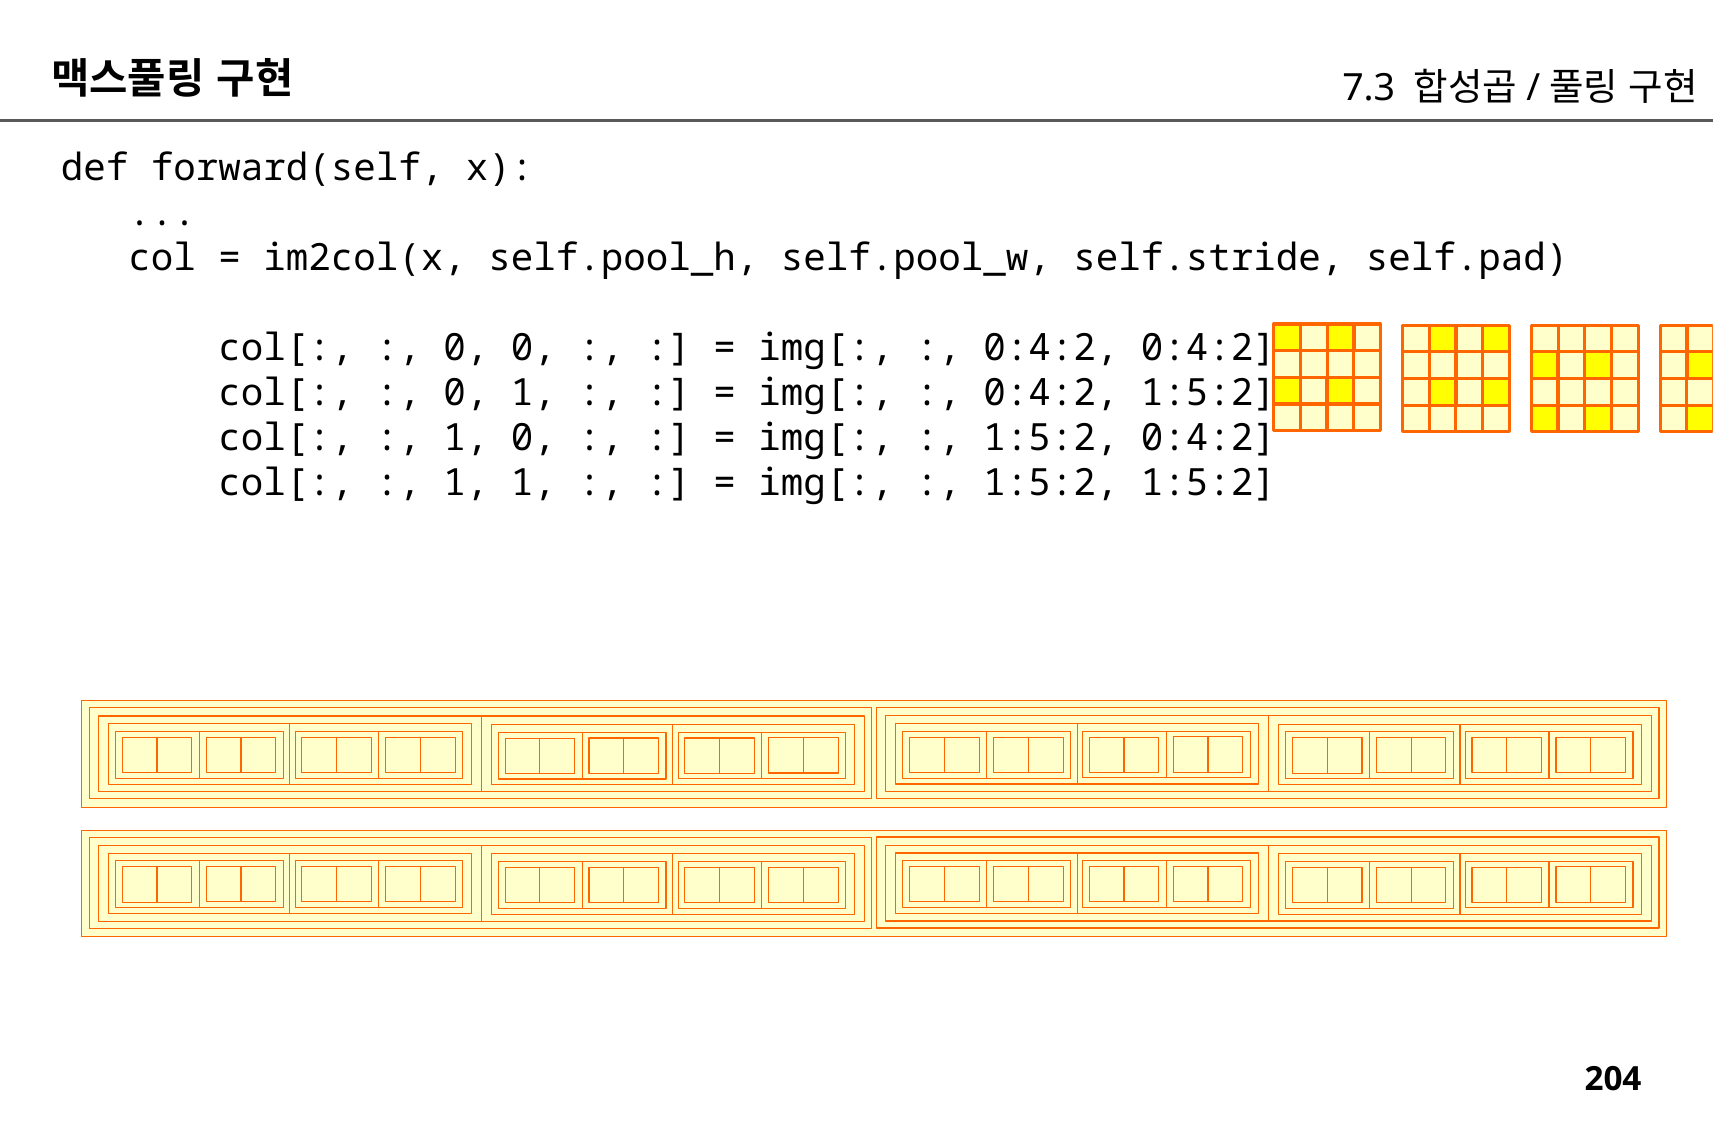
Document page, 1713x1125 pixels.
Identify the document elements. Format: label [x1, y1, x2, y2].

text_box [11, 13, 803, 105]
text_box [0, 135, 1640, 511]
text_box [916, 44, 1713, 111]
text_box [81, 700, 1668, 938]
text_box [1658, 323, 1713, 434]
